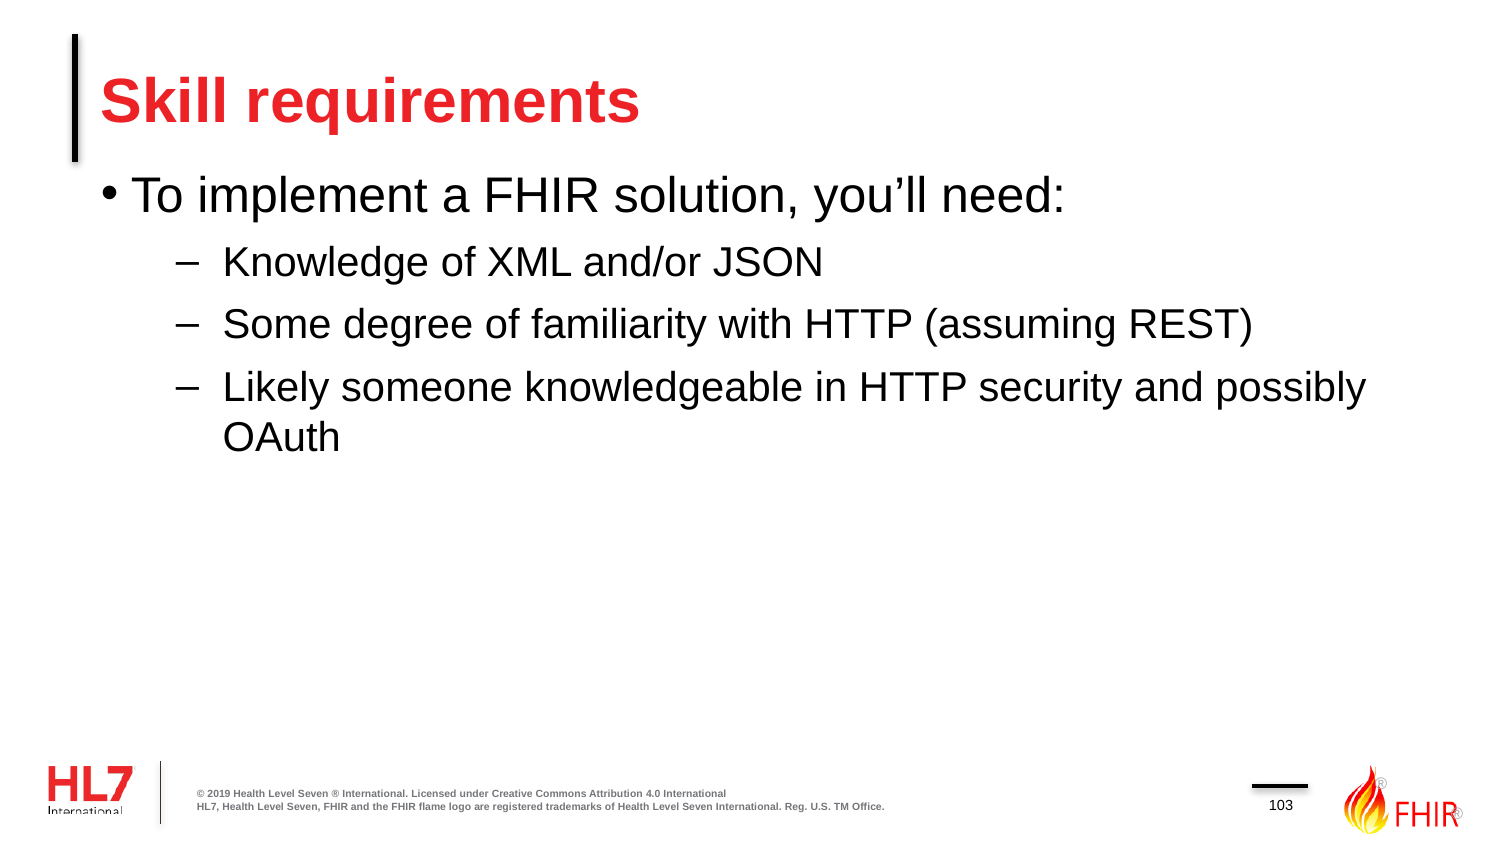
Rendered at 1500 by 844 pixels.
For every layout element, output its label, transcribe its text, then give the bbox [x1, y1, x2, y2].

slide_number 103 [1258, 786, 1304, 813]
list To implement a FHIR solution, you’ll need: Knowledge of XML and/or JSON Some degree of familiarity with HTTP (assuming REST) Likely someone knowledgeable in HTTP security and possibly OAuth [100, 162, 1451, 731]
picture [1339, 760, 1463, 837]
footer © 2019 Health Level Seven ® International. Licensed under Creative Commons Attribution 4.0 International HL7, Health Level Seven, FHIR and the FHIR flame logo are registered trademarks of Health Level Seven International. Reg. U.S. TM Office. [196, 786, 941, 813]
title Skill requirements [100, 33, 1451, 162]
